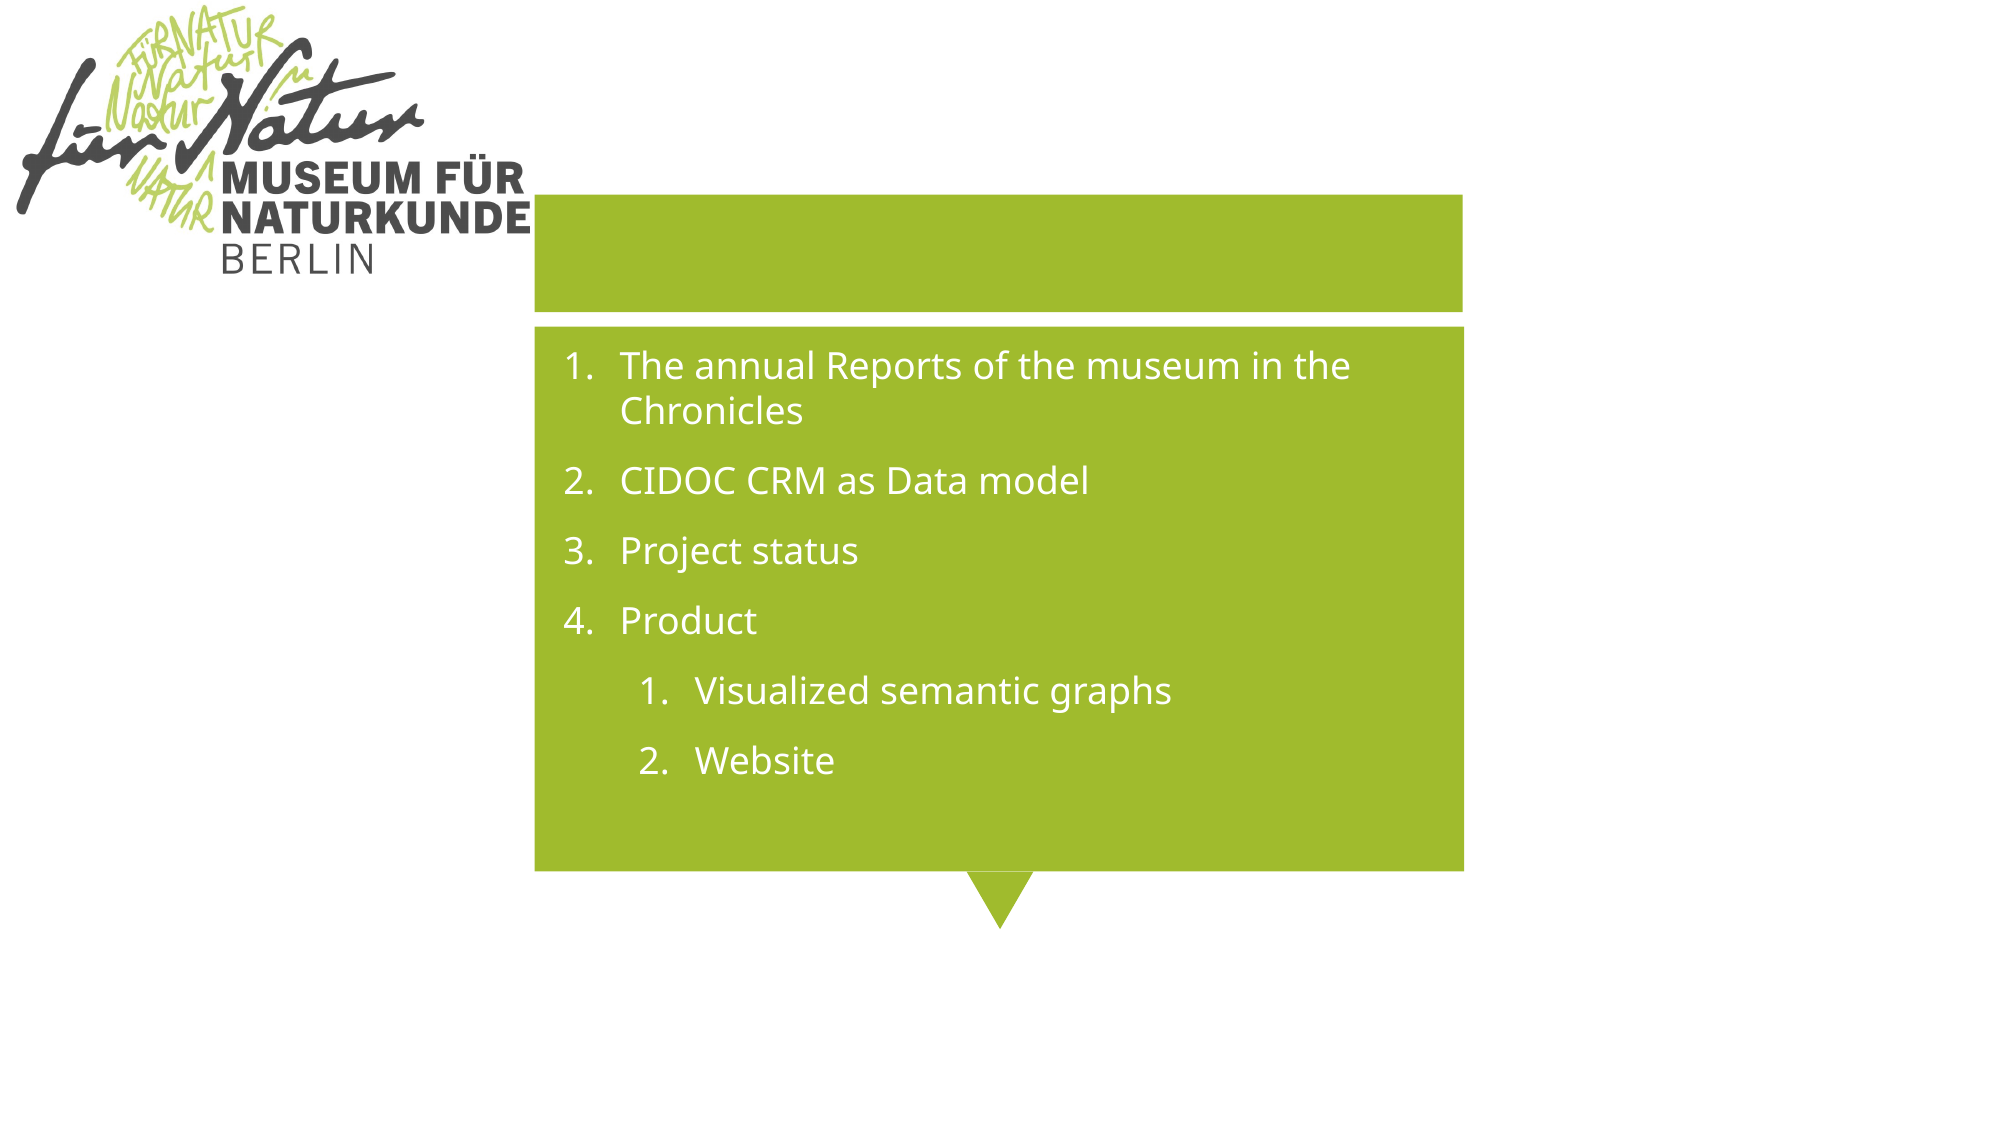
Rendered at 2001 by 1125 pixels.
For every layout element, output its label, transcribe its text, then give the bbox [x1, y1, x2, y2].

text_box The annual Reports of the museum in the Chronicles CIDOC CRM as Data model Project status Product Visualized semantic graphs Website [548, 334, 1450, 859]
table_cell … [0, 0, 546, 321]
